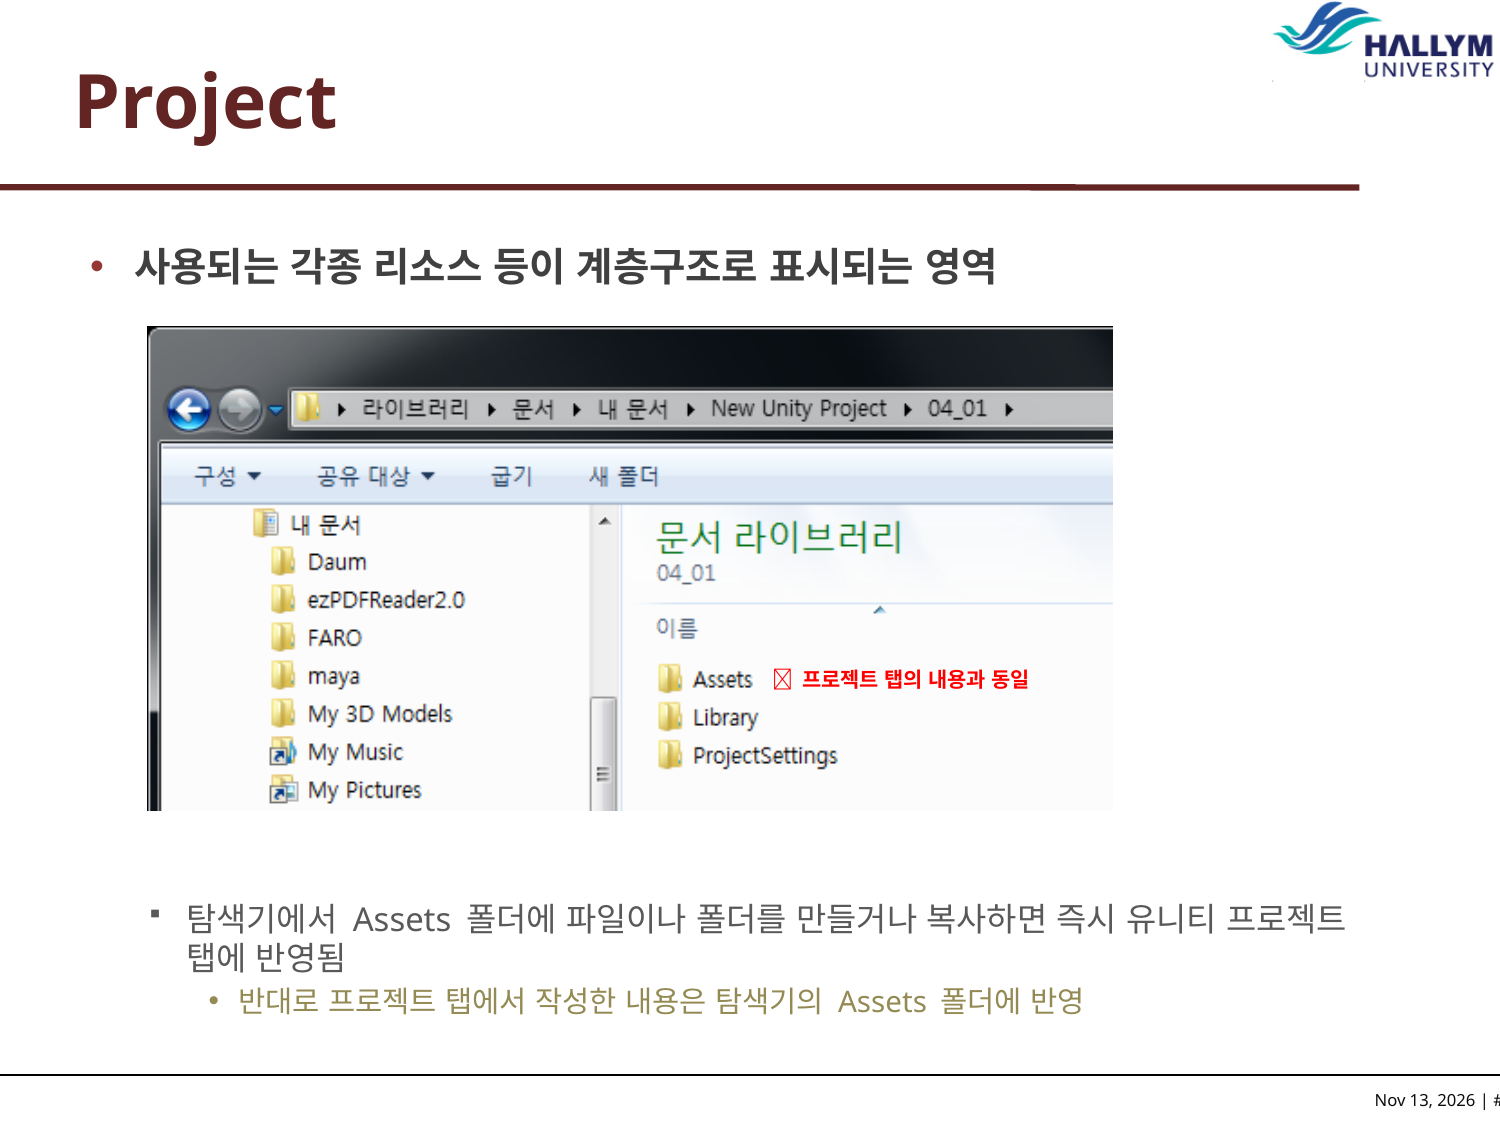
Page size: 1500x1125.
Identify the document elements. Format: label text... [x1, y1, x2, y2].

title Project [44, 33, 1395, 164]
picture [1269, 0, 1500, 82]
list 사용되는 각종 리소스 등이 계층구조로 표시되는 영역 탐색기에서 Assets 폴더에 파일이나 폴더를 만들거나 복사하면 즉시 유니티 프로젝트 탭에 반영됨 반대로 프로젝트 탭에서 작성한 내용은 탐색기의 Assets 폴더에 반영 [75, 234, 1425, 1032]
picture [147, 326, 1113, 811]
